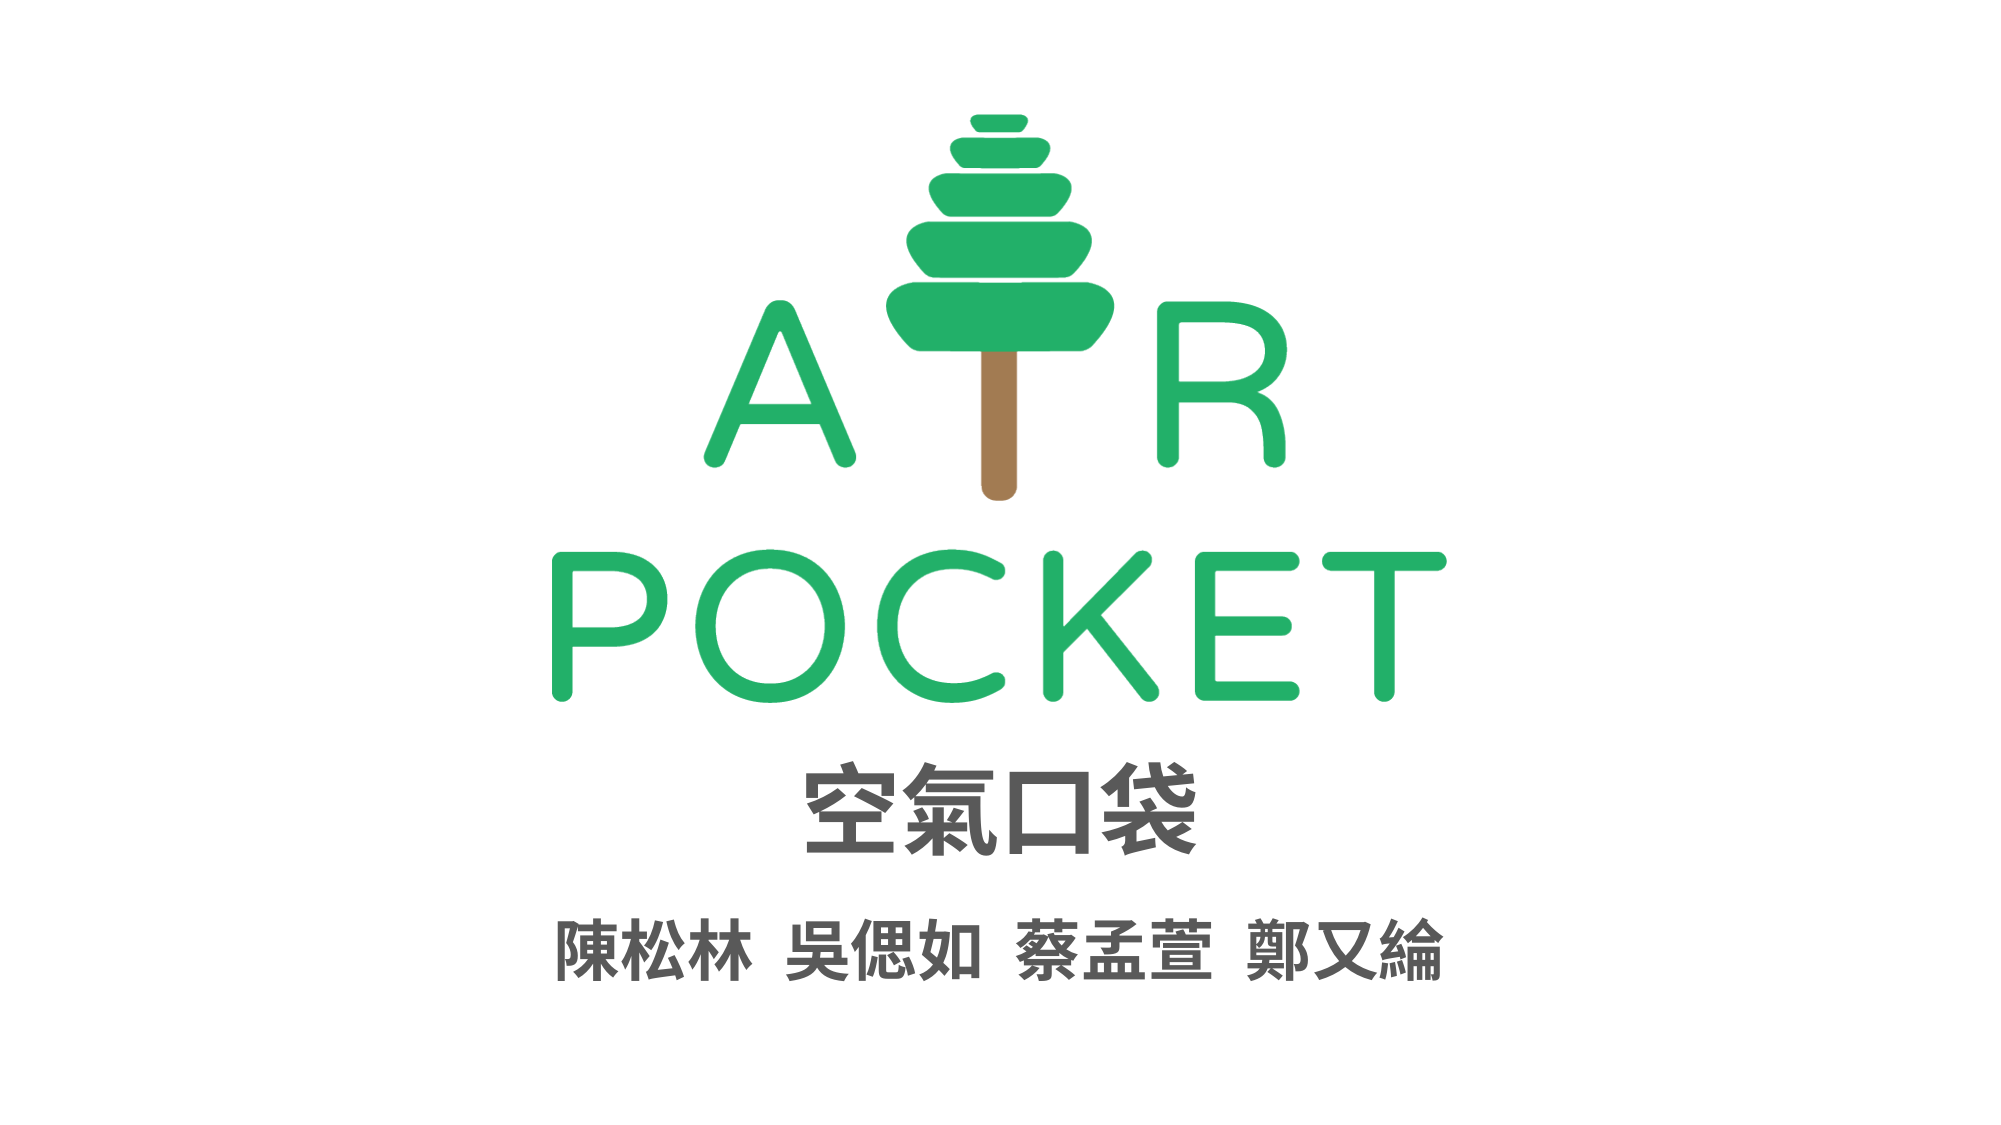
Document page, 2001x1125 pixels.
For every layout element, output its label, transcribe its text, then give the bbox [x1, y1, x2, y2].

text_box 陳松林 吳偲如 蔡孟萱 鄭又綸 [255, 901, 1745, 996]
picture [540, 102, 1459, 715]
text_box 空氣口袋 [255, 739, 1745, 875]
